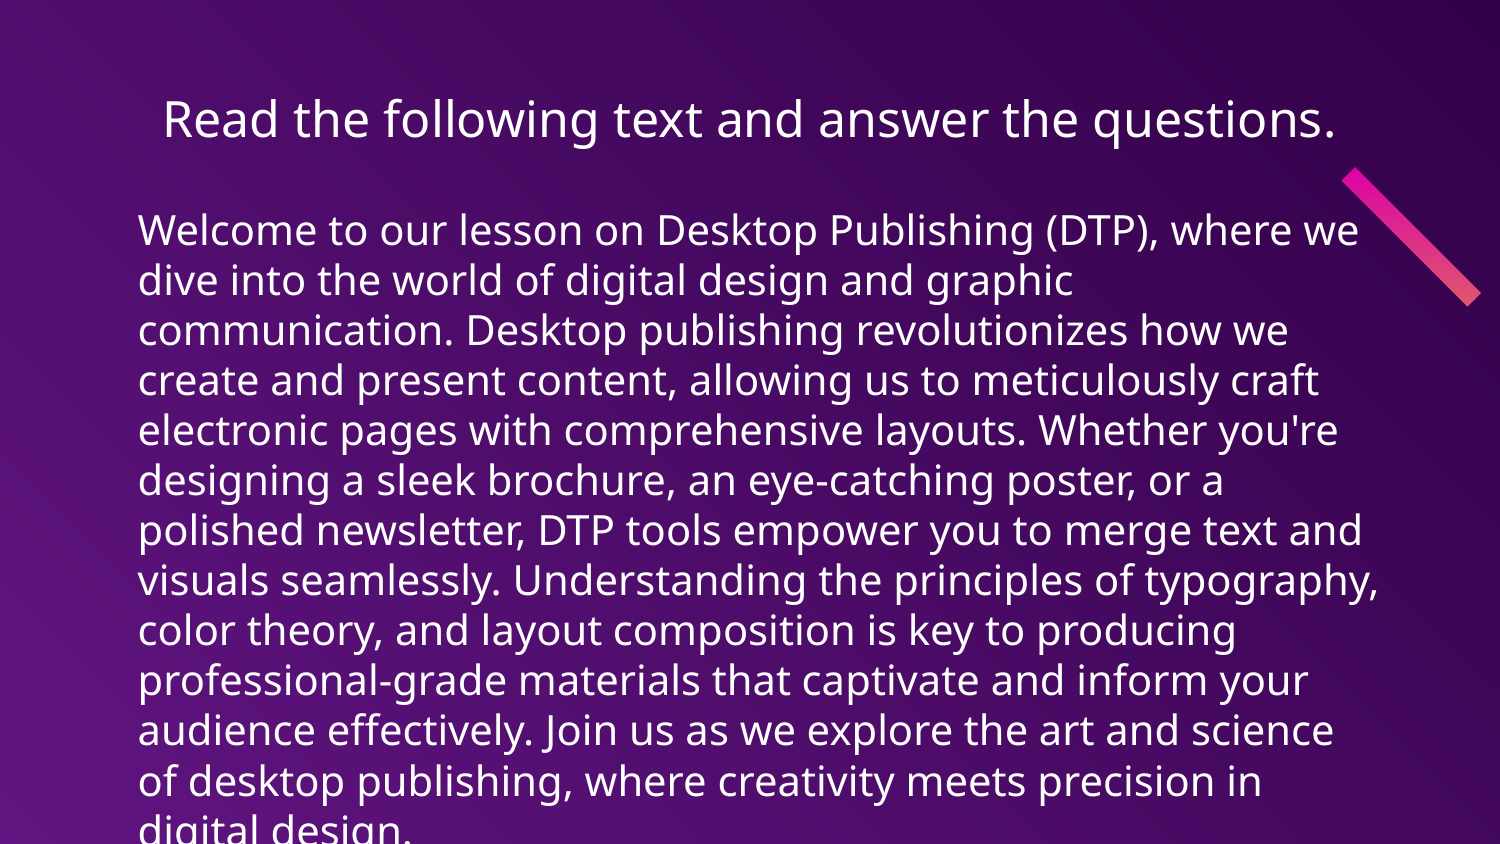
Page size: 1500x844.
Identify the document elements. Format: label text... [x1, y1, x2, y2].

title Read the following text and answer the questions. [101, 72, 1399, 167]
list Welcome to our lesson on Desktop Publishing (DTP), where we dive into the world of digital design and graphic communication. Desktop publishing revolutionizes how we create and present content, allowing us to meticulously craft electronic pages with comprehensive layouts. Whether you're designing a sleek brochure, an eye-catching poster, or a polished newsletter, DTP tools empower you to merge text and visuals seamlessly. Understanding the principles of typography, color theory, and layout composition is key to producing professional-grade materials that captivate and inform your audience effectively. Join us as we explore the art and science of desktop publishing, where creativity meets precision in digital design. [101, 189, 1399, 750]
